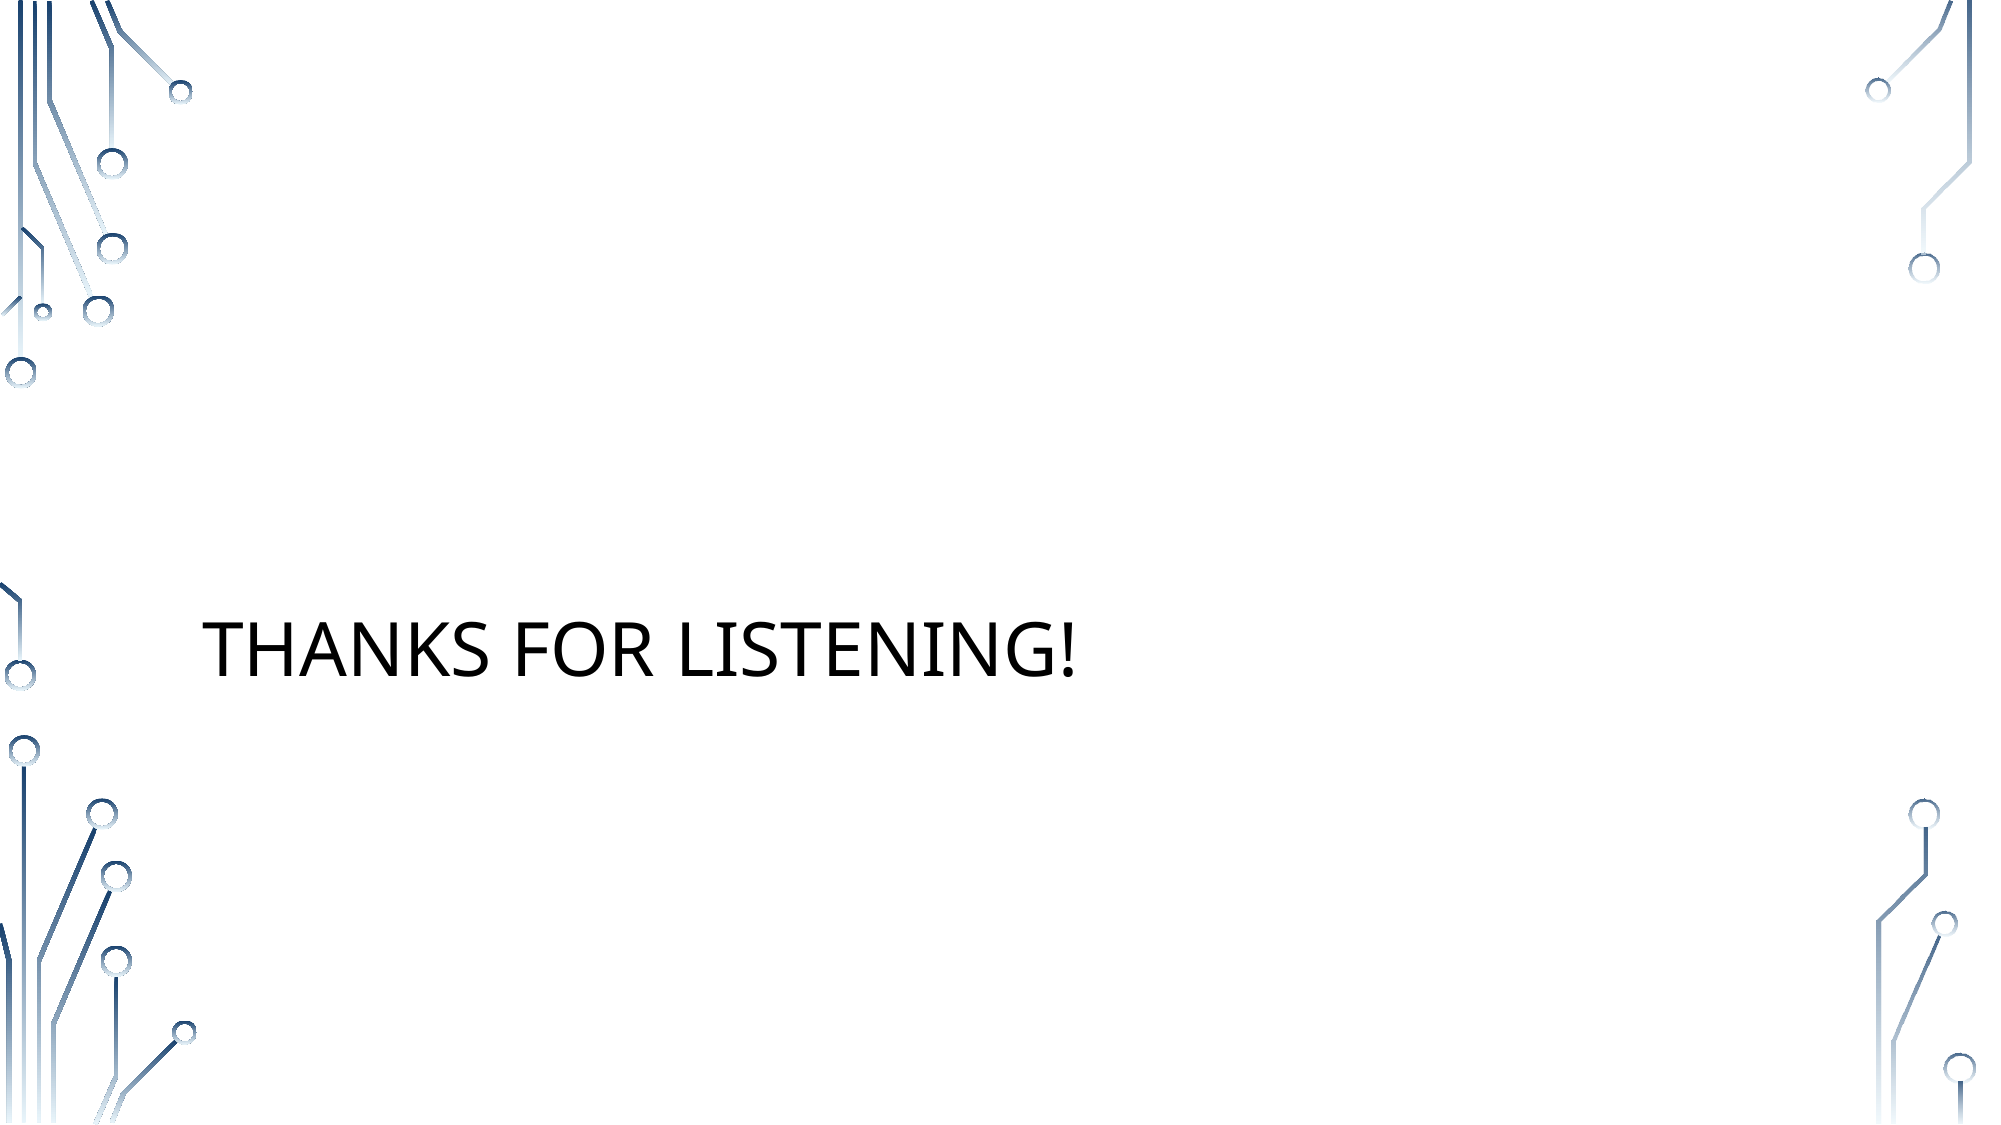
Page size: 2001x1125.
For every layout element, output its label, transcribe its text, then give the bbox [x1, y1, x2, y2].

title Thanks For listening! [187, 232, 1813, 701]
